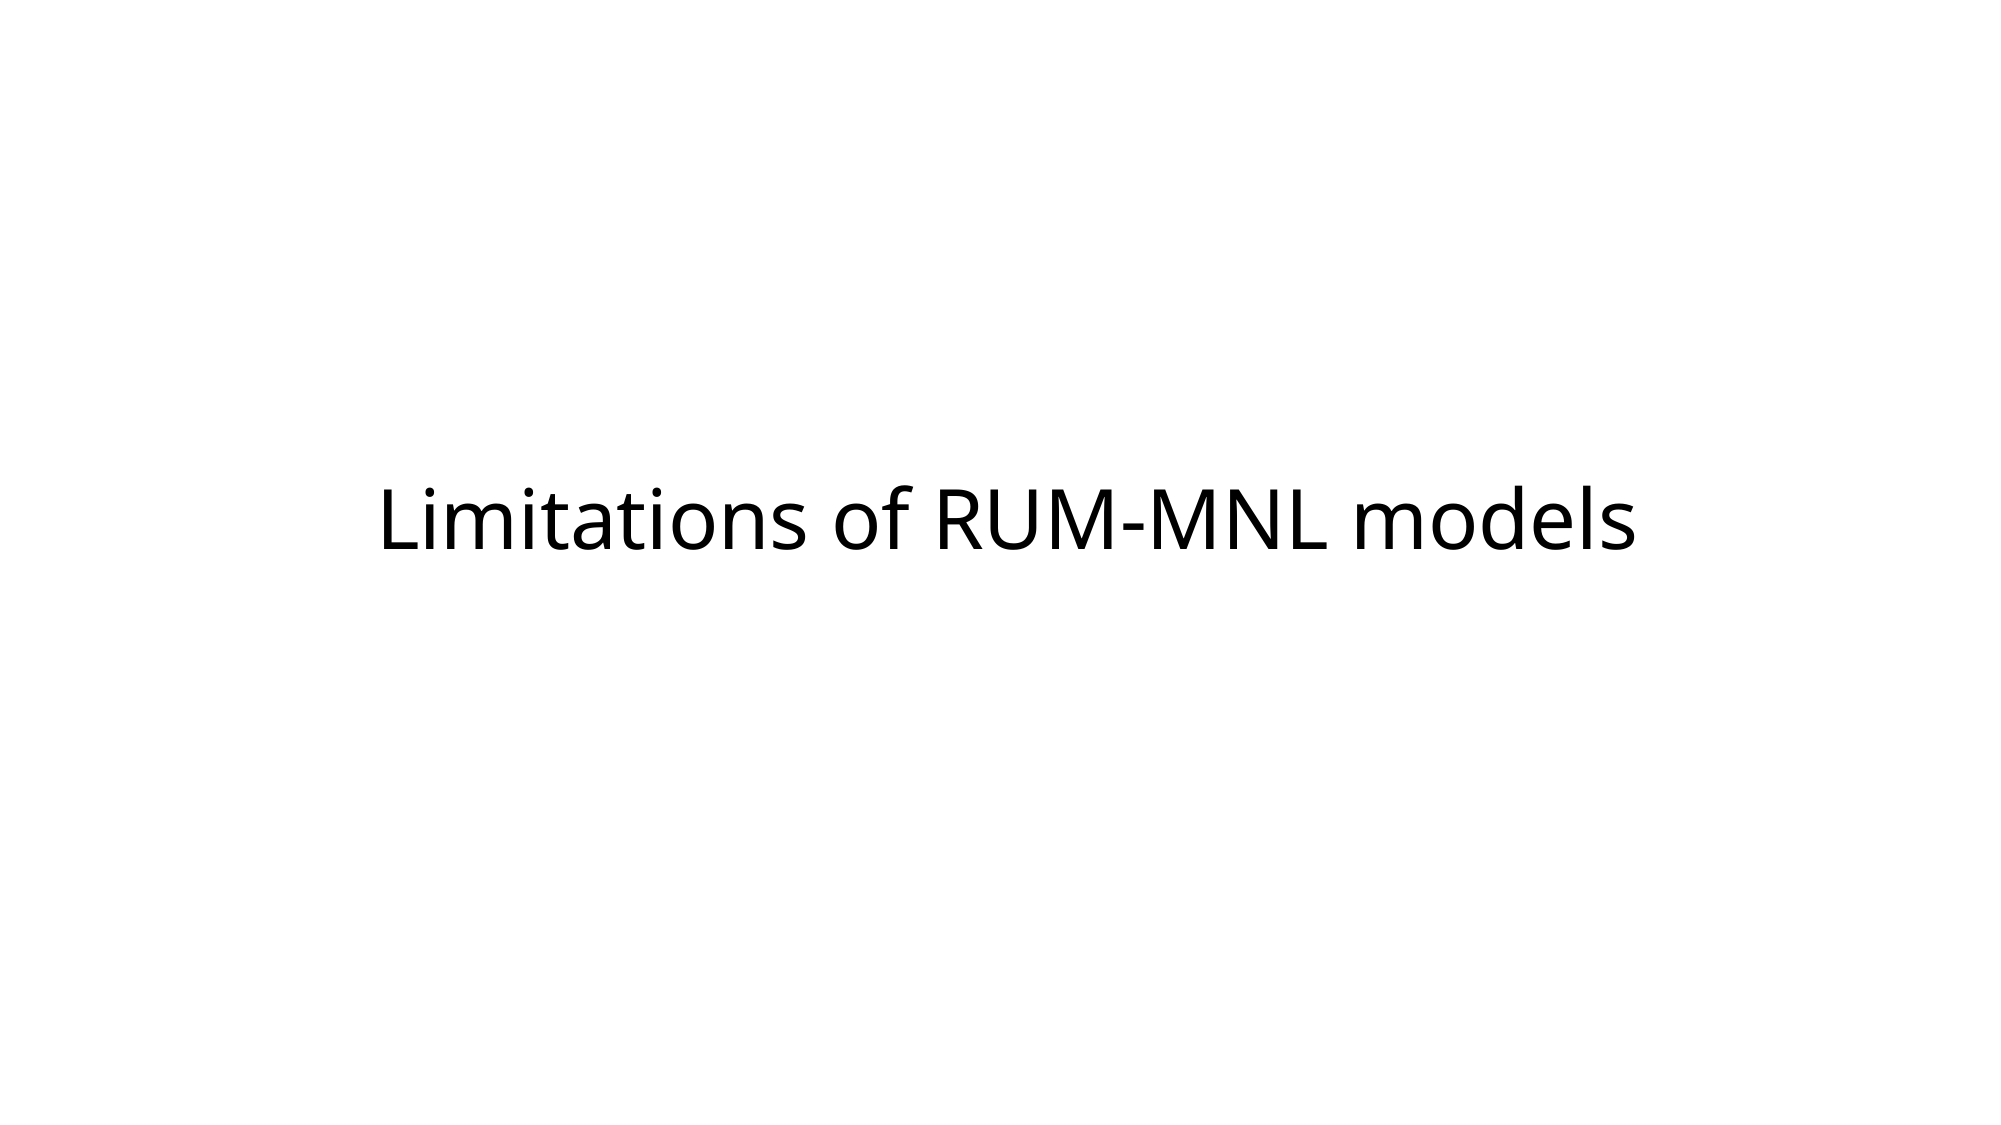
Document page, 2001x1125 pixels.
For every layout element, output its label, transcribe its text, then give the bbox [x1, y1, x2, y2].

title Limitations of RUM-MNL models [117, 22, 1898, 1023]
